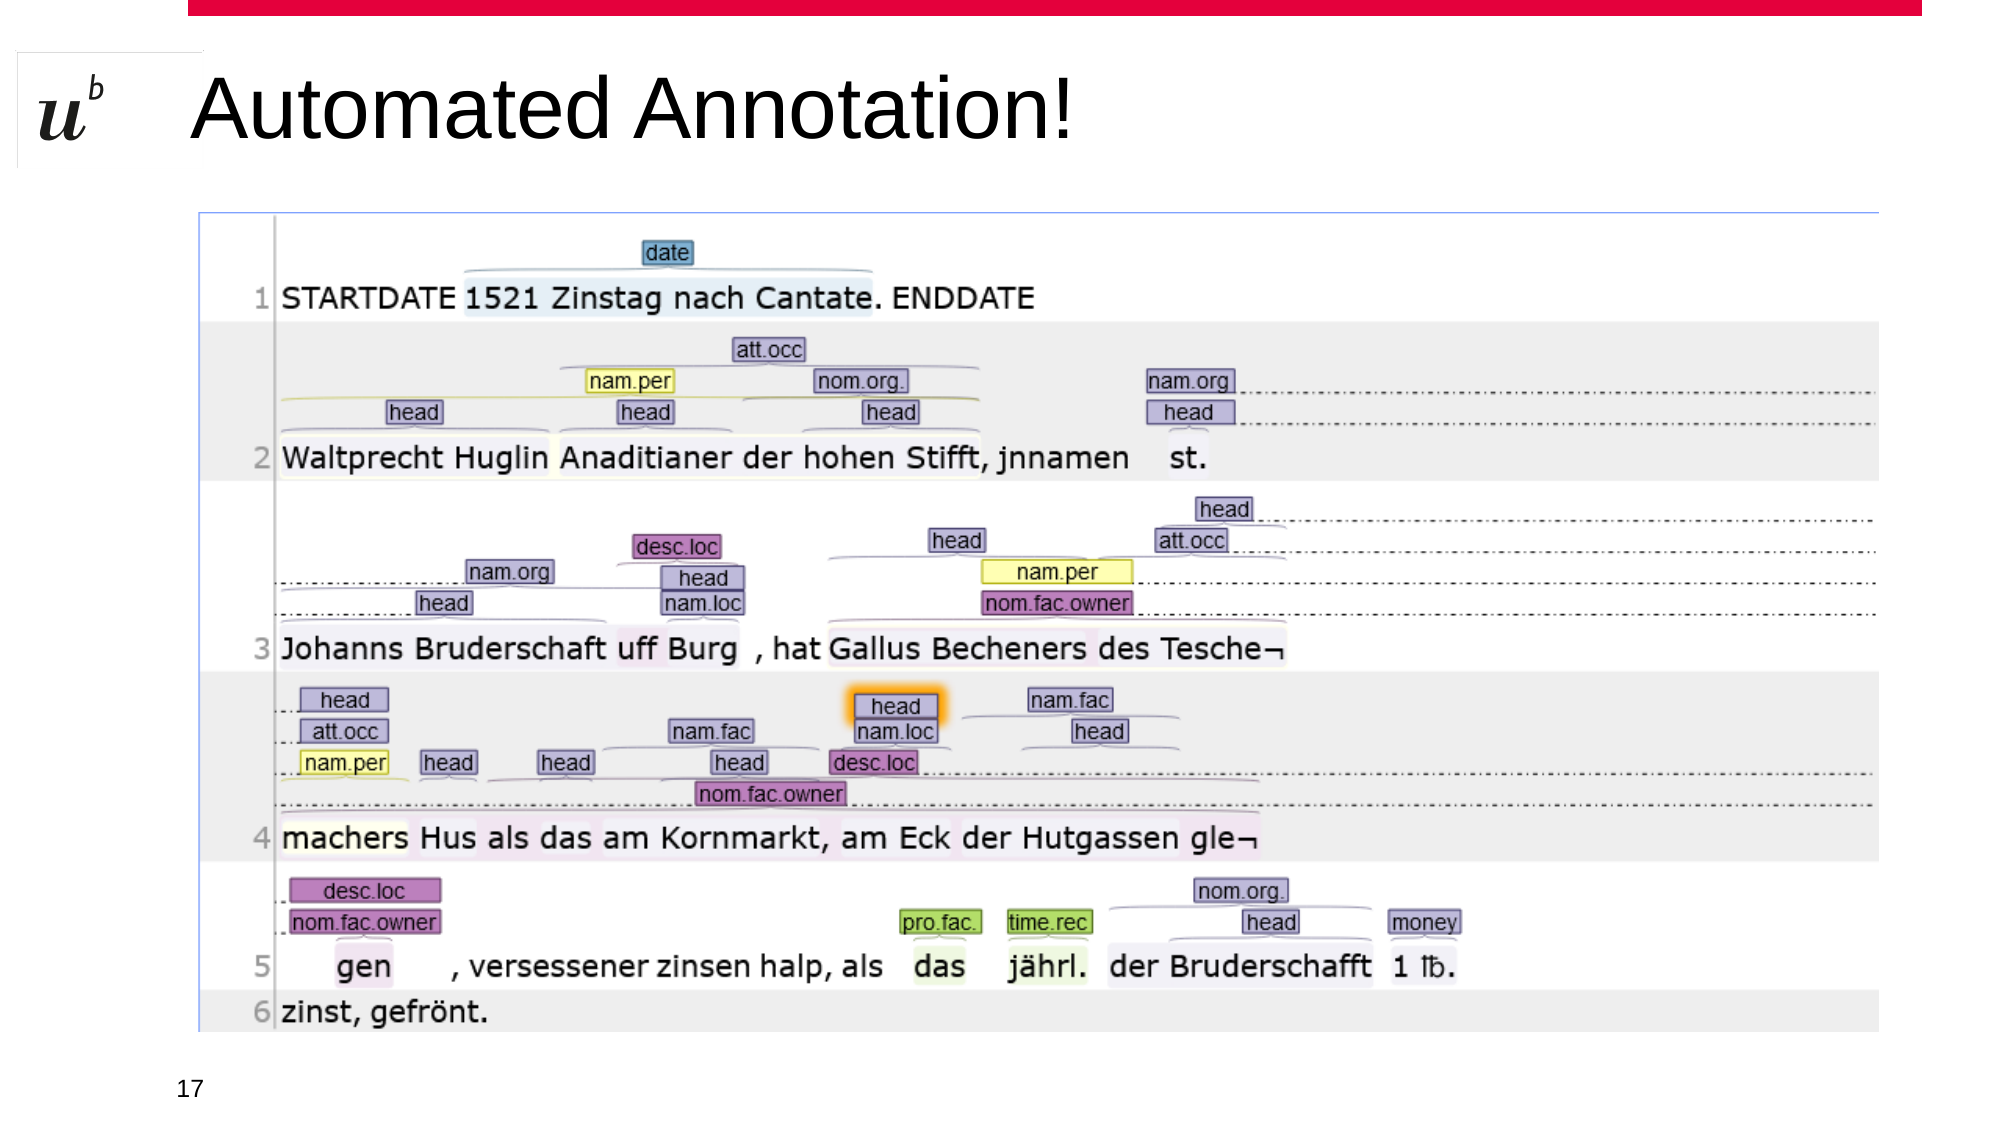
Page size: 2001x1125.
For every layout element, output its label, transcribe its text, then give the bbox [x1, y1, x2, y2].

picture [15, 50, 175, 169]
picture [197, 211, 1880, 1032]
slide_number ‹#› [149, 1057, 211, 1117]
title Automated Annotation! [175, 47, 1901, 171]
